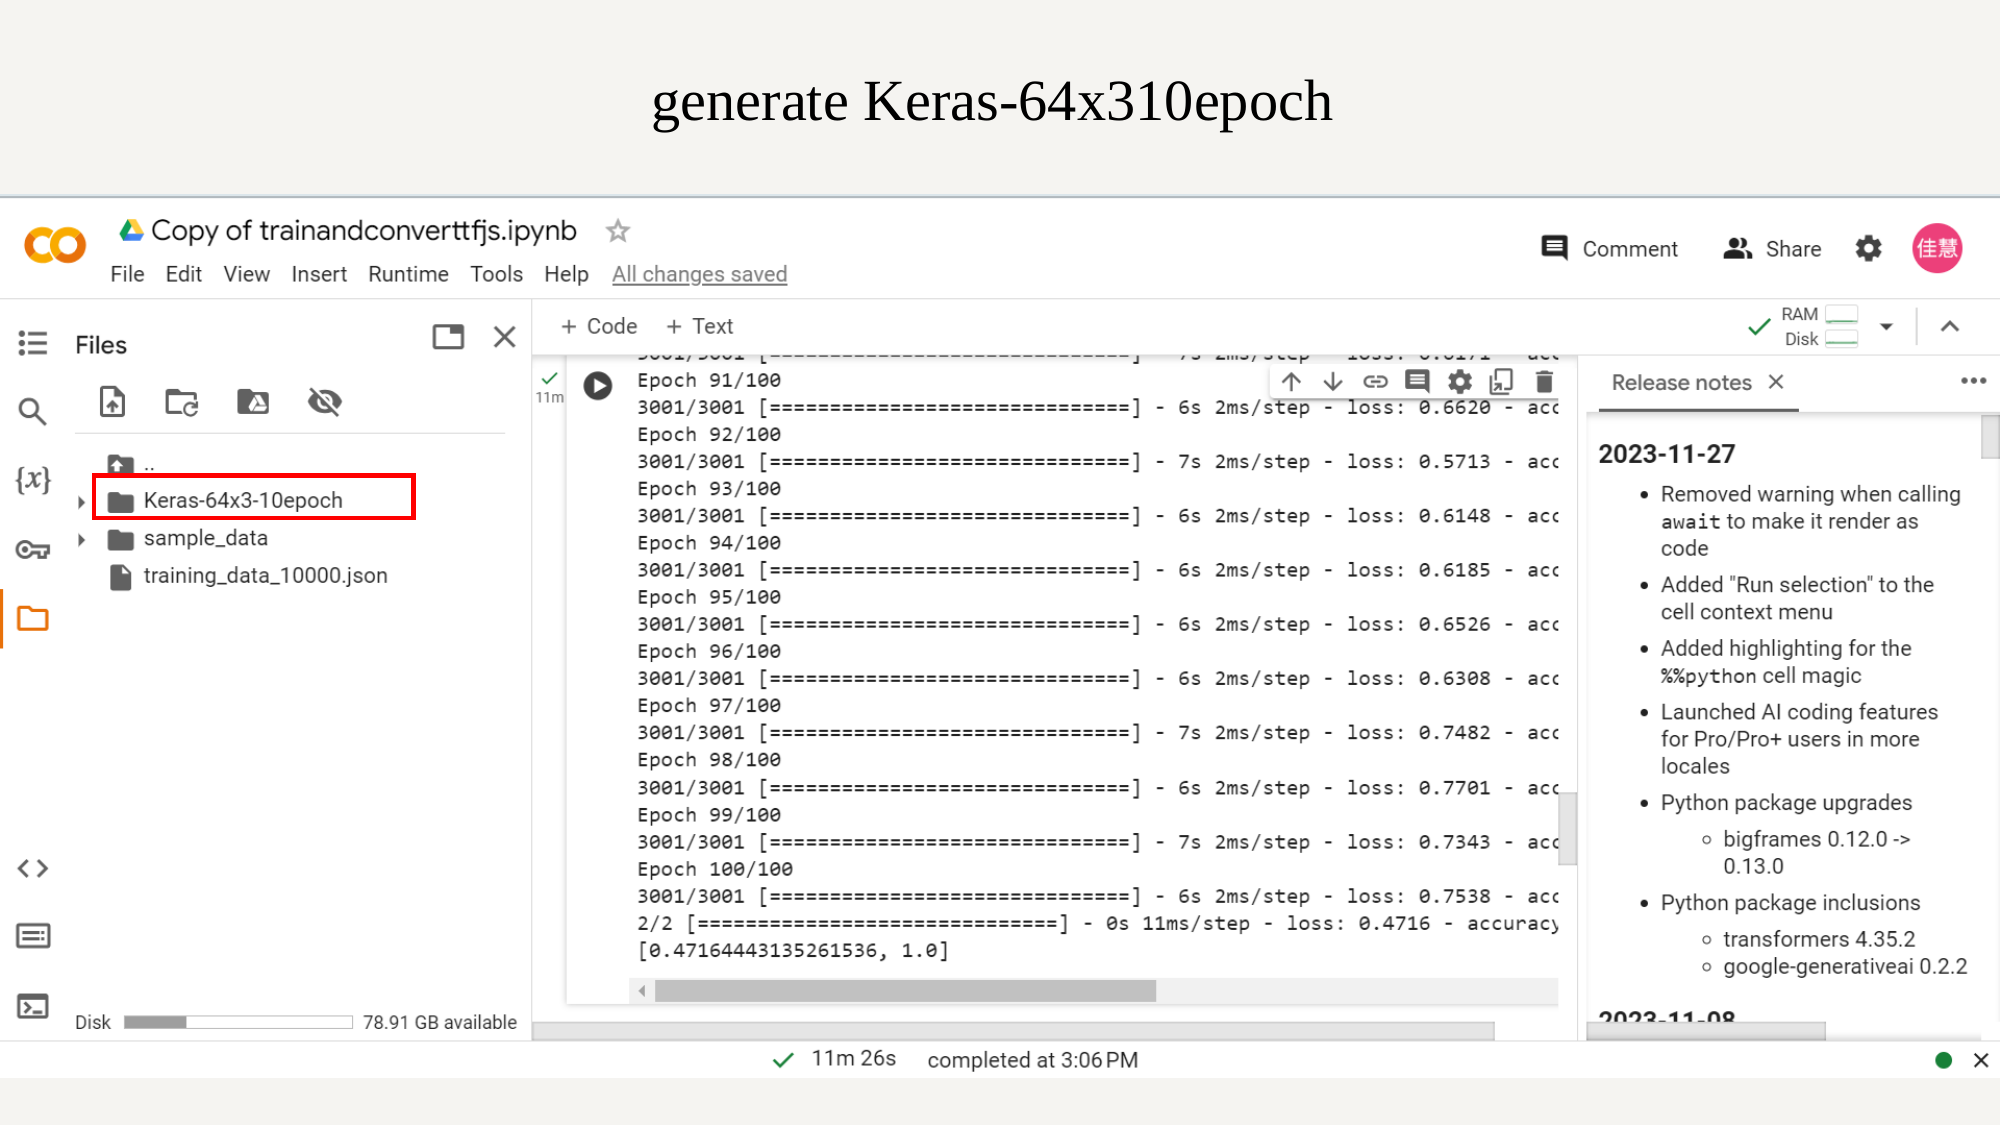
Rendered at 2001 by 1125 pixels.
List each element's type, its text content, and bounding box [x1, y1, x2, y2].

picture [0, 194, 2000, 1078]
text_box generate Keras-64x310epoch [636, 54, 1363, 139]
text_box [0, 0, 2000, 194]
text_box [0, 1078, 2000, 1125]
